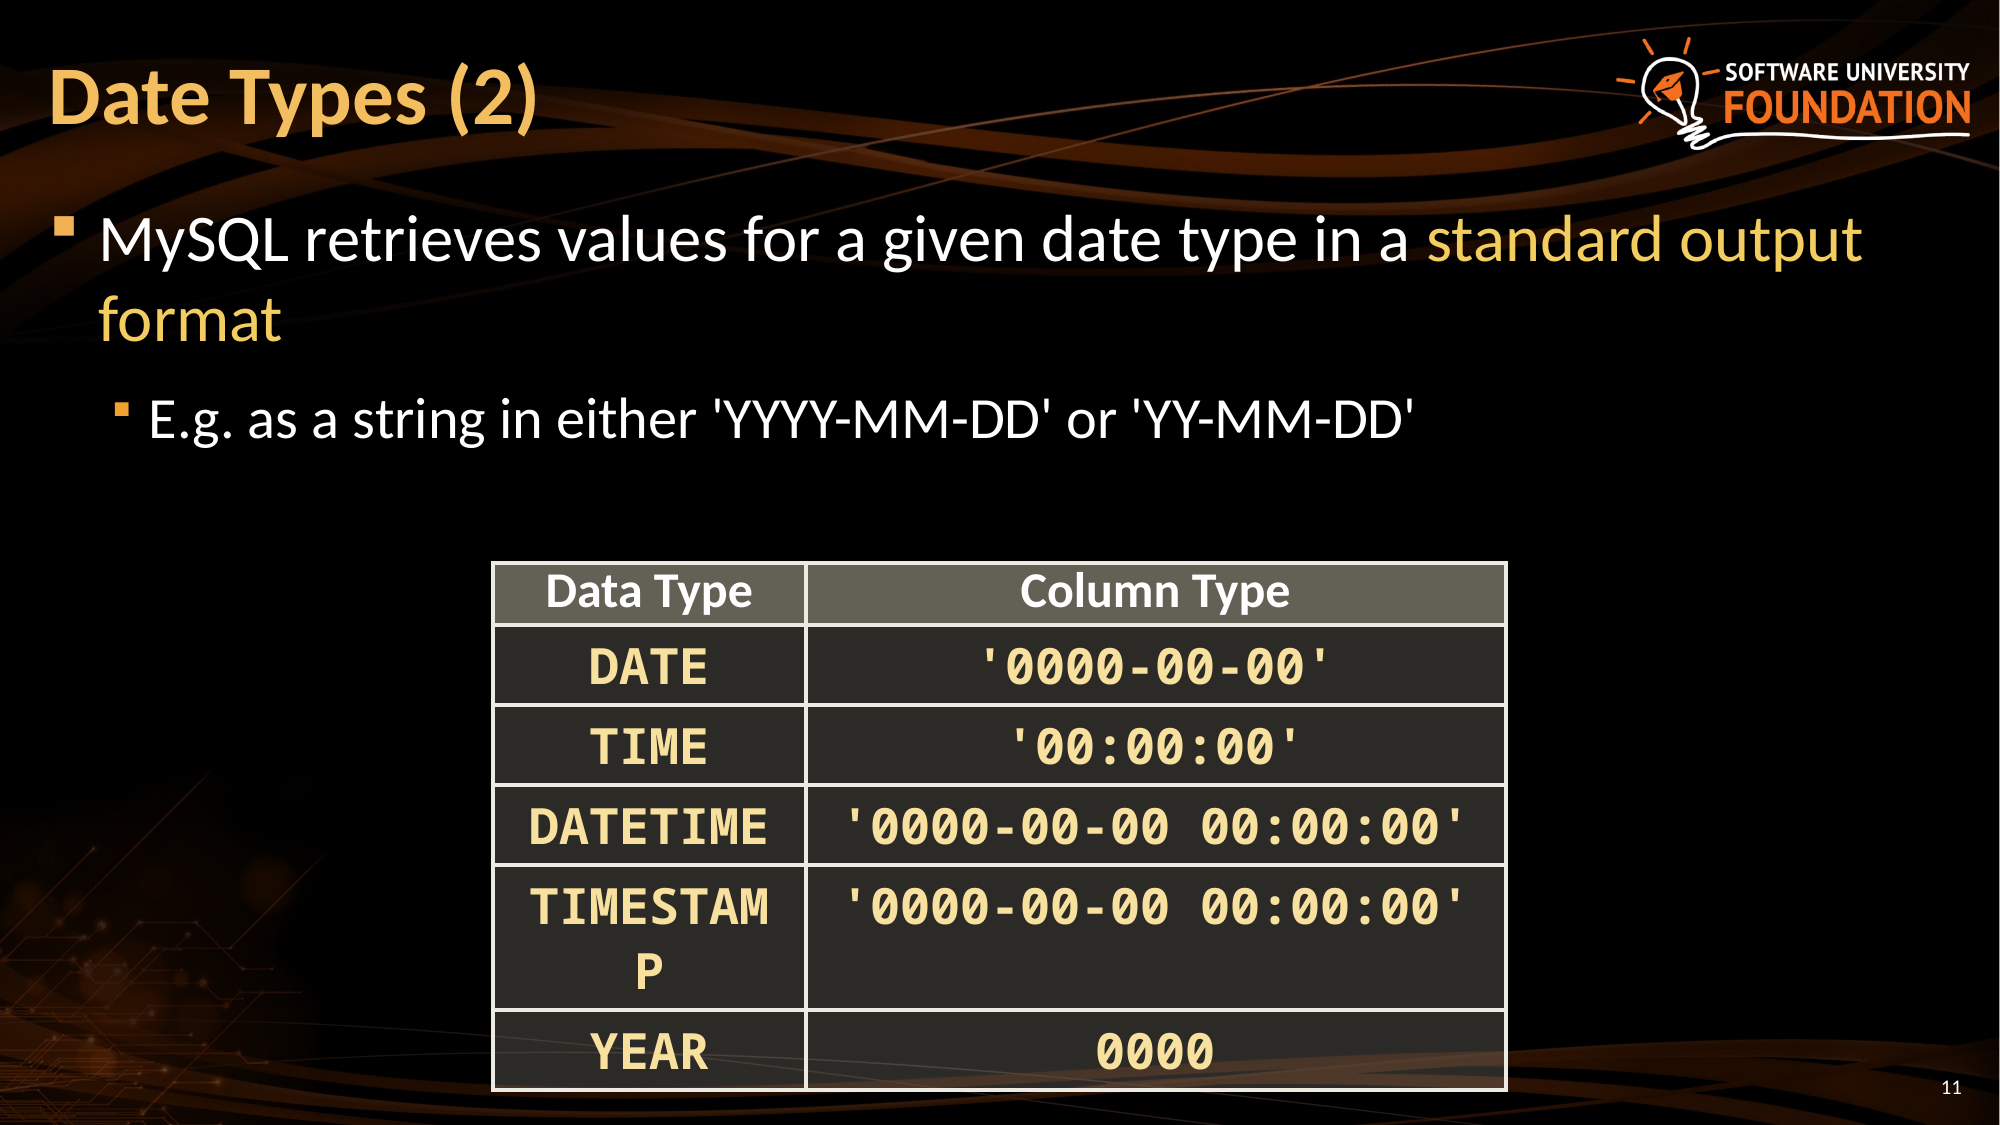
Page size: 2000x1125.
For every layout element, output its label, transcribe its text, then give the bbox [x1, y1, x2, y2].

list MySQL retrieves values for a given date type in a standard output format E.g. as a string in either 'YYYY-MM-DD' or 'YY-MM-DD' [31, 188, 1968, 813]
table_cell '0000-00-00 00:00:00' [808, 867, 1504, 1008]
table_cell TIME [495, 707, 804, 783]
picture [0, 0, 2000, 1125]
table_cell DATE [495, 627, 804, 703]
table_header Column Type [808, 565, 1504, 623]
table_cell YEAR [495, 1012, 804, 1088]
table_cell TIMESTAMP [495, 867, 804, 1008]
table_header Data Type [495, 565, 804, 623]
table_cell 0000 [808, 1012, 1504, 1088]
table_cell '00:00:00' [808, 707, 1504, 783]
title Date Types (2) [30, 6, 1602, 189]
table_cell DATETIME [495, 787, 804, 863]
slide_number 11 [1897, 1070, 1968, 1103]
table_cell '0000-00-00' [808, 627, 1504, 703]
table_cell '0000-00-00 00:00:00' [808, 787, 1504, 863]
